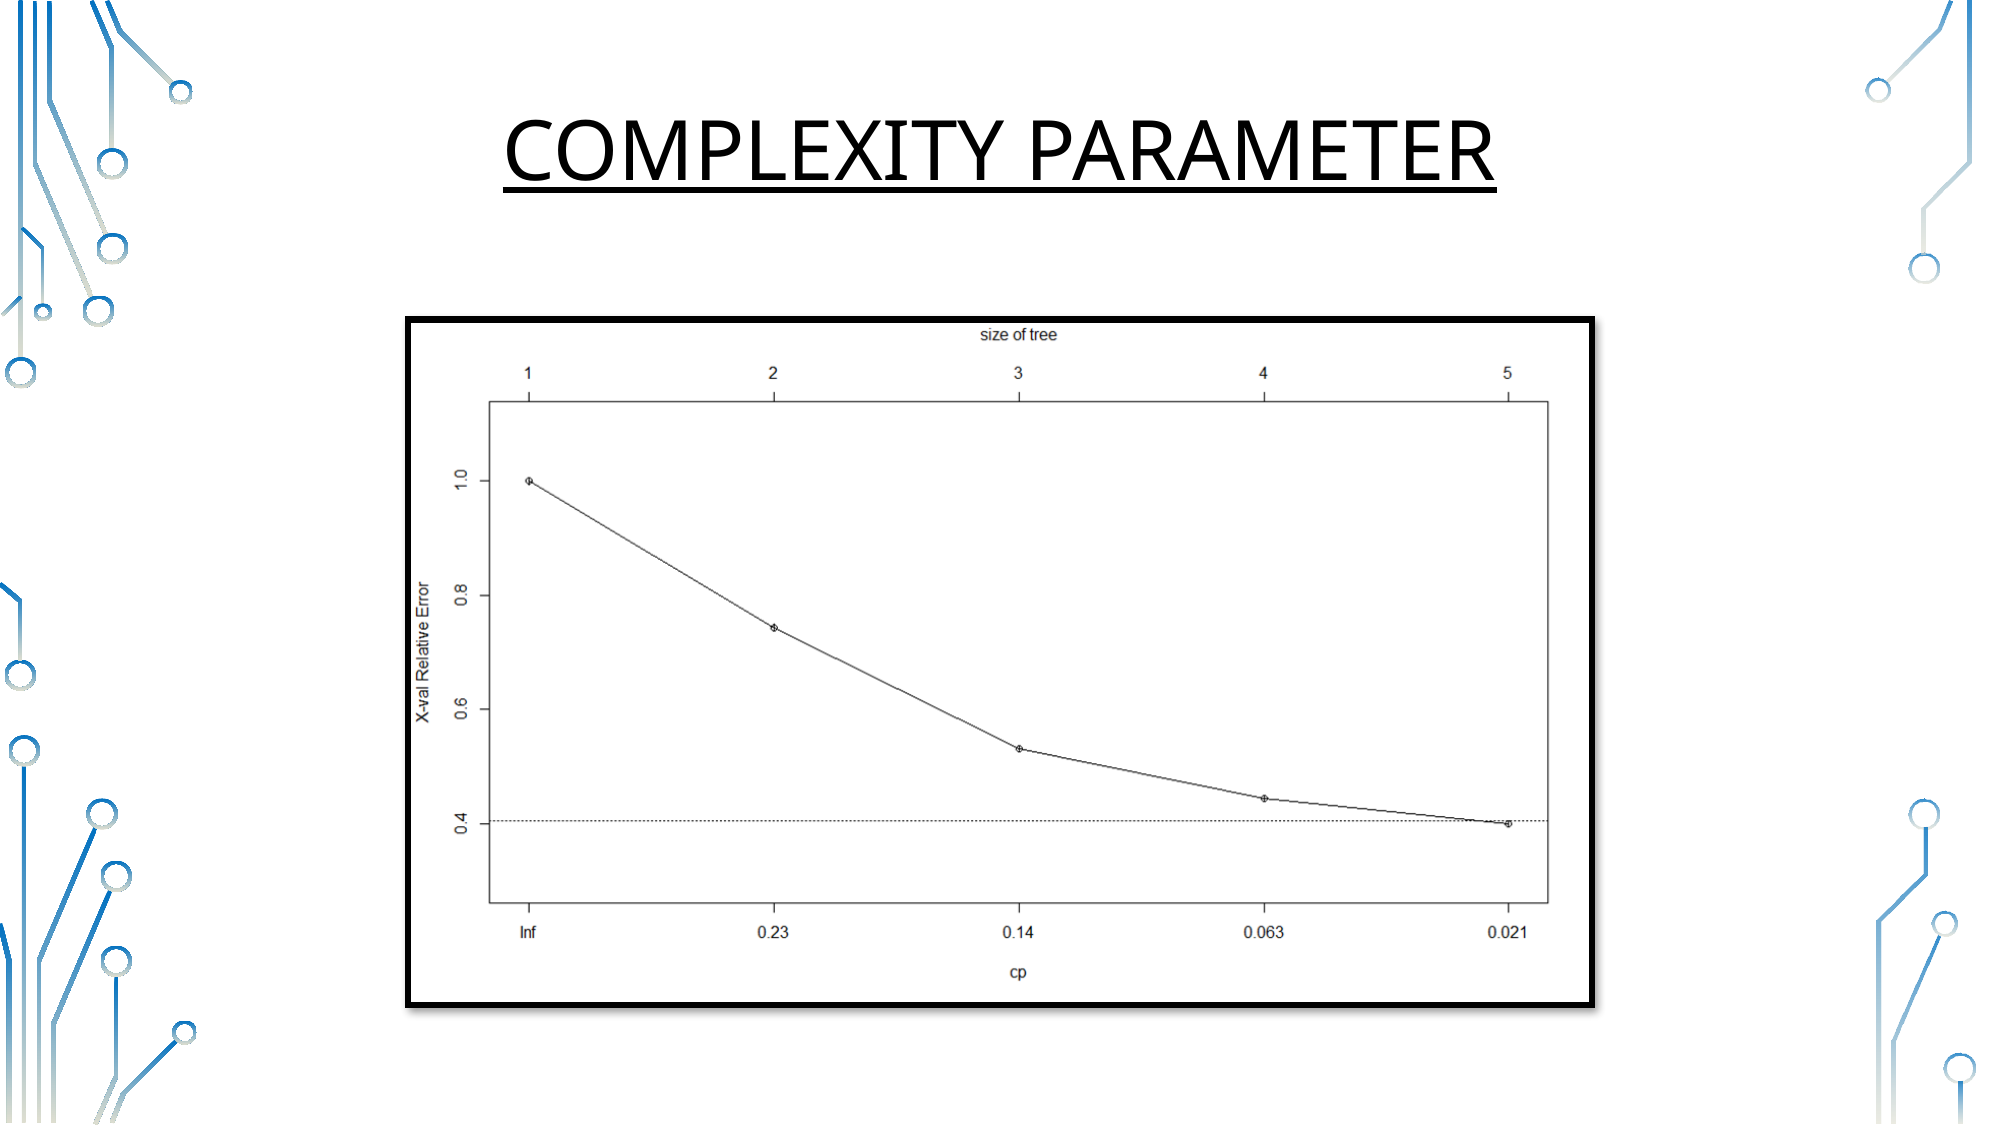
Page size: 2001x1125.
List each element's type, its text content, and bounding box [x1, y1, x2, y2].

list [410, 322, 1589, 1002]
title COMPLEXITY PARAMETER [187, 32, 1813, 275]
